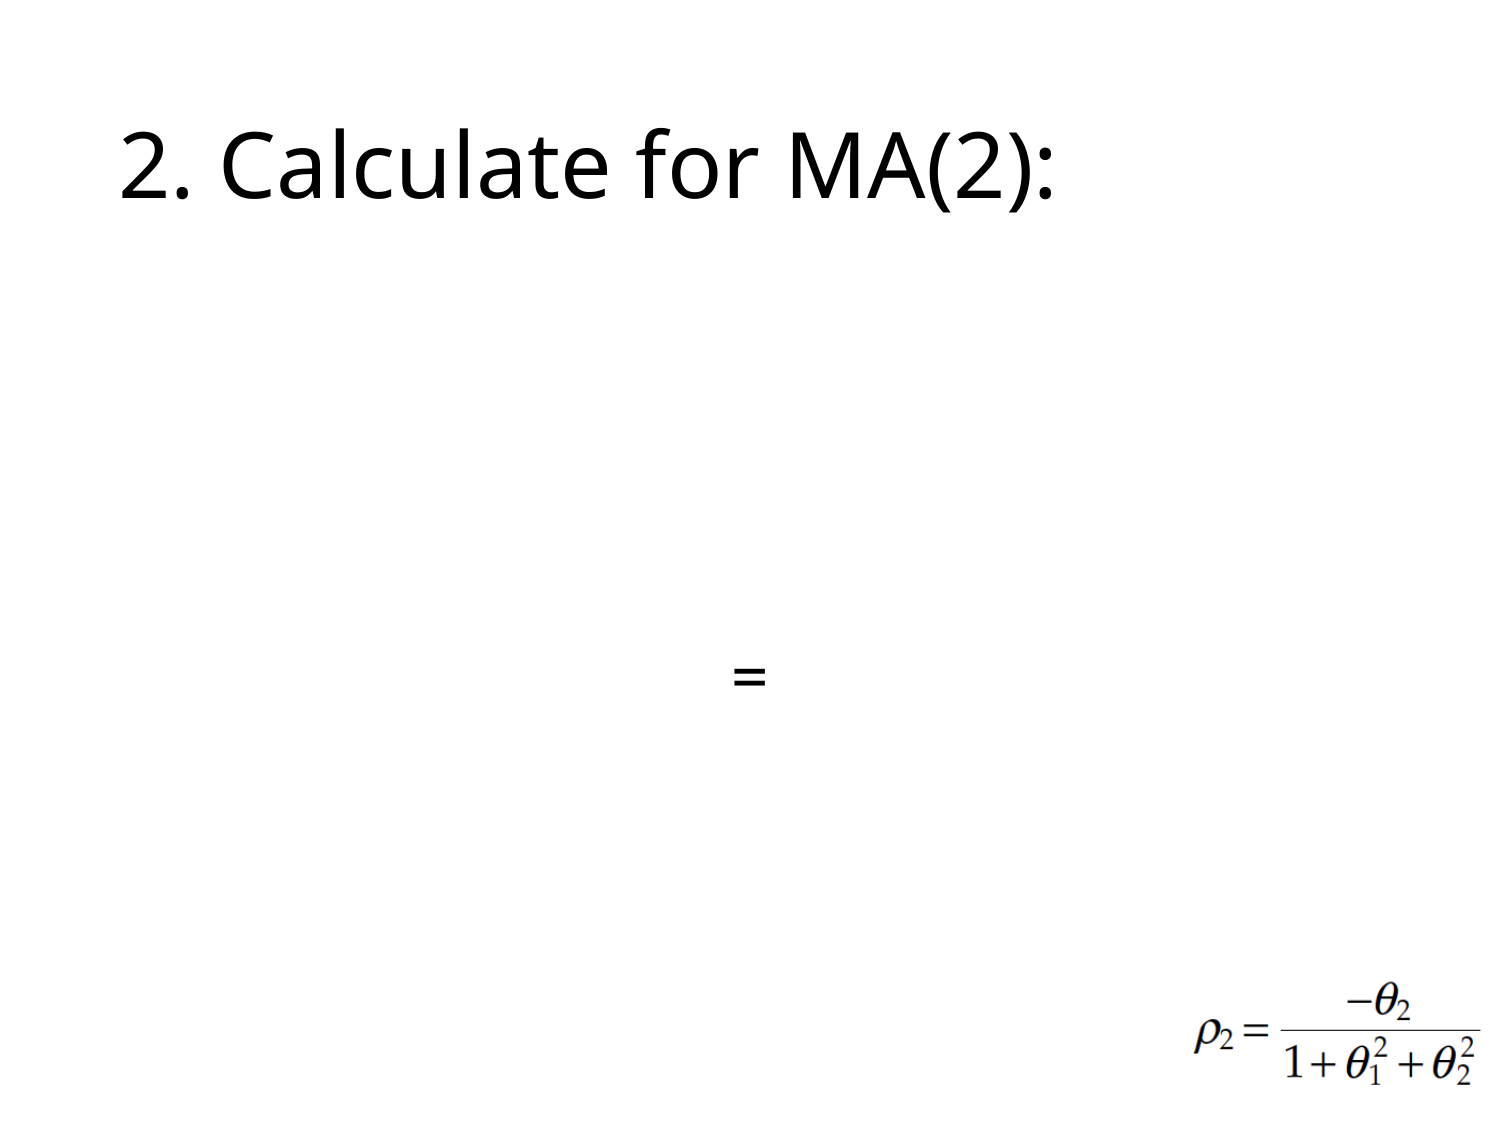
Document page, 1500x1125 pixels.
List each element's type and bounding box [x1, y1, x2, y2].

picture [1175, 963, 1489, 1101]
